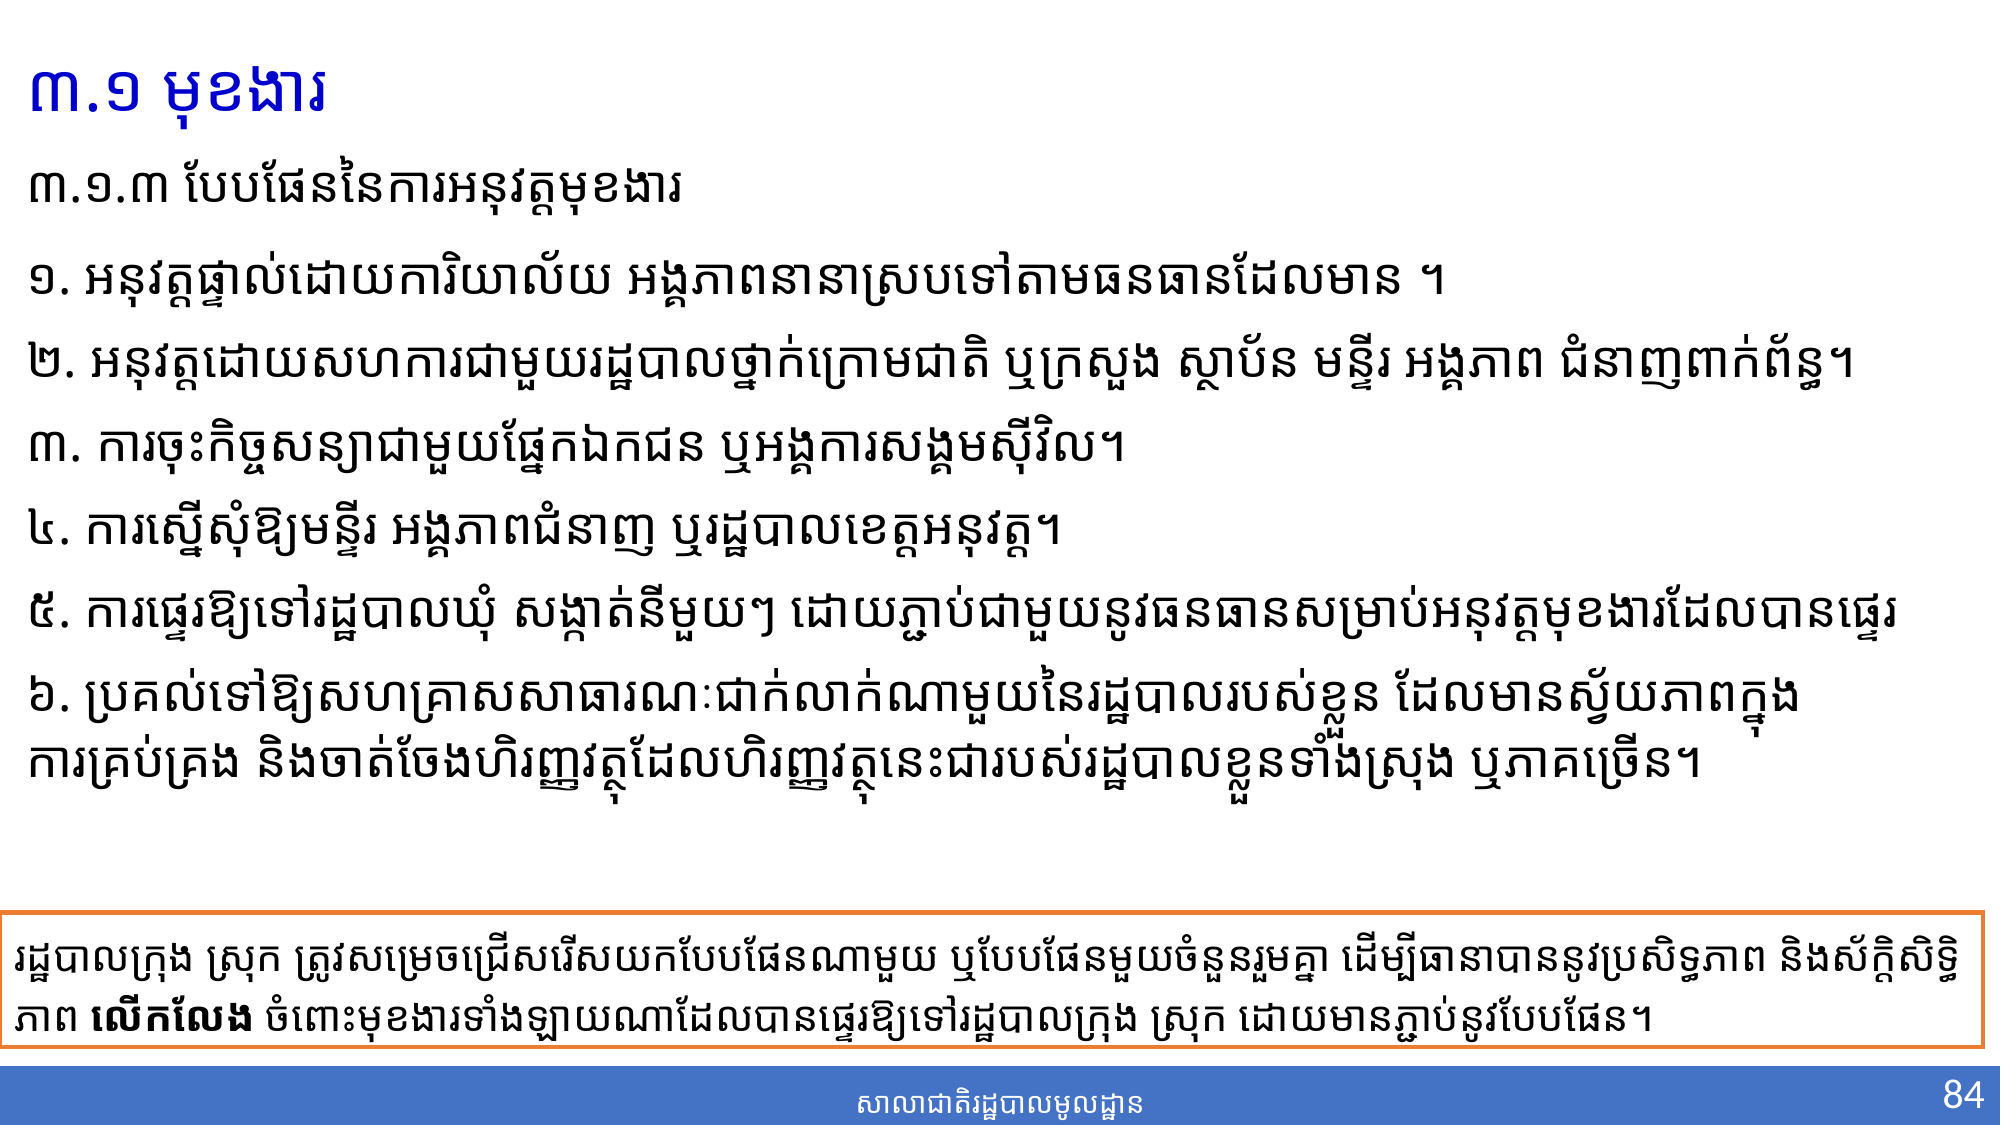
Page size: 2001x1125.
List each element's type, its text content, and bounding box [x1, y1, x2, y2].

text_box ១. អនុវត្តផ្ទាល់ដោយការិយាល័យ អង្គភាពនានាស្របទៅតាមធន​ធាន​ដែលមាន ។​​ ២. អនុវត្តដោយសហការជាមួយរដ្ឋបាលថ្នាក់ក្រោមជាតិ ឬក្រសួង ស្ថាប័ន មន្ទីរ អង្គភាព ជំនាញពាក់ព័ន្ធ។ ៣. ការចុះកិច្ចសន្យា​ជាមួយផ្នែកឯកជន ឬអង្គការសង្គមស៊ីវិល​។ ៤. ការស្នើសុំឱ្យមន្ទីរ អង្គភាពជំនាញ ឬរដ្ឋបាលខេត្តអនុវត្ត។ ៥. ការផ្ទេរឱ្យទៅរដ្ឋបាលឃុំ សង្កាត់នីមួយៗ ដោយភ្ជាប់​ជា​មួយ​នូវធនធានសម្រាប់អនុវត្តមុខងារដែលបានផ្ទេរ ៦. ប្រគល់ទៅឱ្យសហគ្រាសសាធារណៈជាក់លាក់ណាមួយនៃរដ្ឋបាលរបស់ខ្លួន ដែល​មាន​ស្វ័យភាពក្នុងការគ្រប់គ្រង និងចាត់ចែង​ហិរញ្ញវត្ថុដែលហិរញ្ញវត្ថុនេះ​ជារបស់​រដ្ឋបាល​ខ្លួន​ទាំងស្រុង ឬភាគច្រើន។ [11, 230, 2000, 795]
text_box ៣.១ មុខងារ​ [11, 23, 1962, 134]
text_box រដ្ឋបាល​​ក្រុង ស្រុក ត្រូវសម្រេចជ្រើសរើសយកបែបផែនណាមួយ ឬ​បែបផែនមួយចំនួនរួមគ្នា ដើម្បីធានាបាននូវប្រសិទ្ធភាព និងស័ក្តិ​សិទ្ធិភាព លើកលែង ចំពោះ​មុខងារ​ទាំង​ឡាយណាដែលបាន​ផ្ទេរ​ឱ្យទៅ​រដ្ឋបាលក្រុង ស្រុក ដោយមានភ្ជាប់នូវបែបផែន។ [0, 911, 1984, 1048]
text_box ៣.១.៣ បែបផែននៃការអនុវត្តមុខងារ​ [11, 140, 1136, 224]
slide_number 84 [1550, 1061, 2000, 1122]
